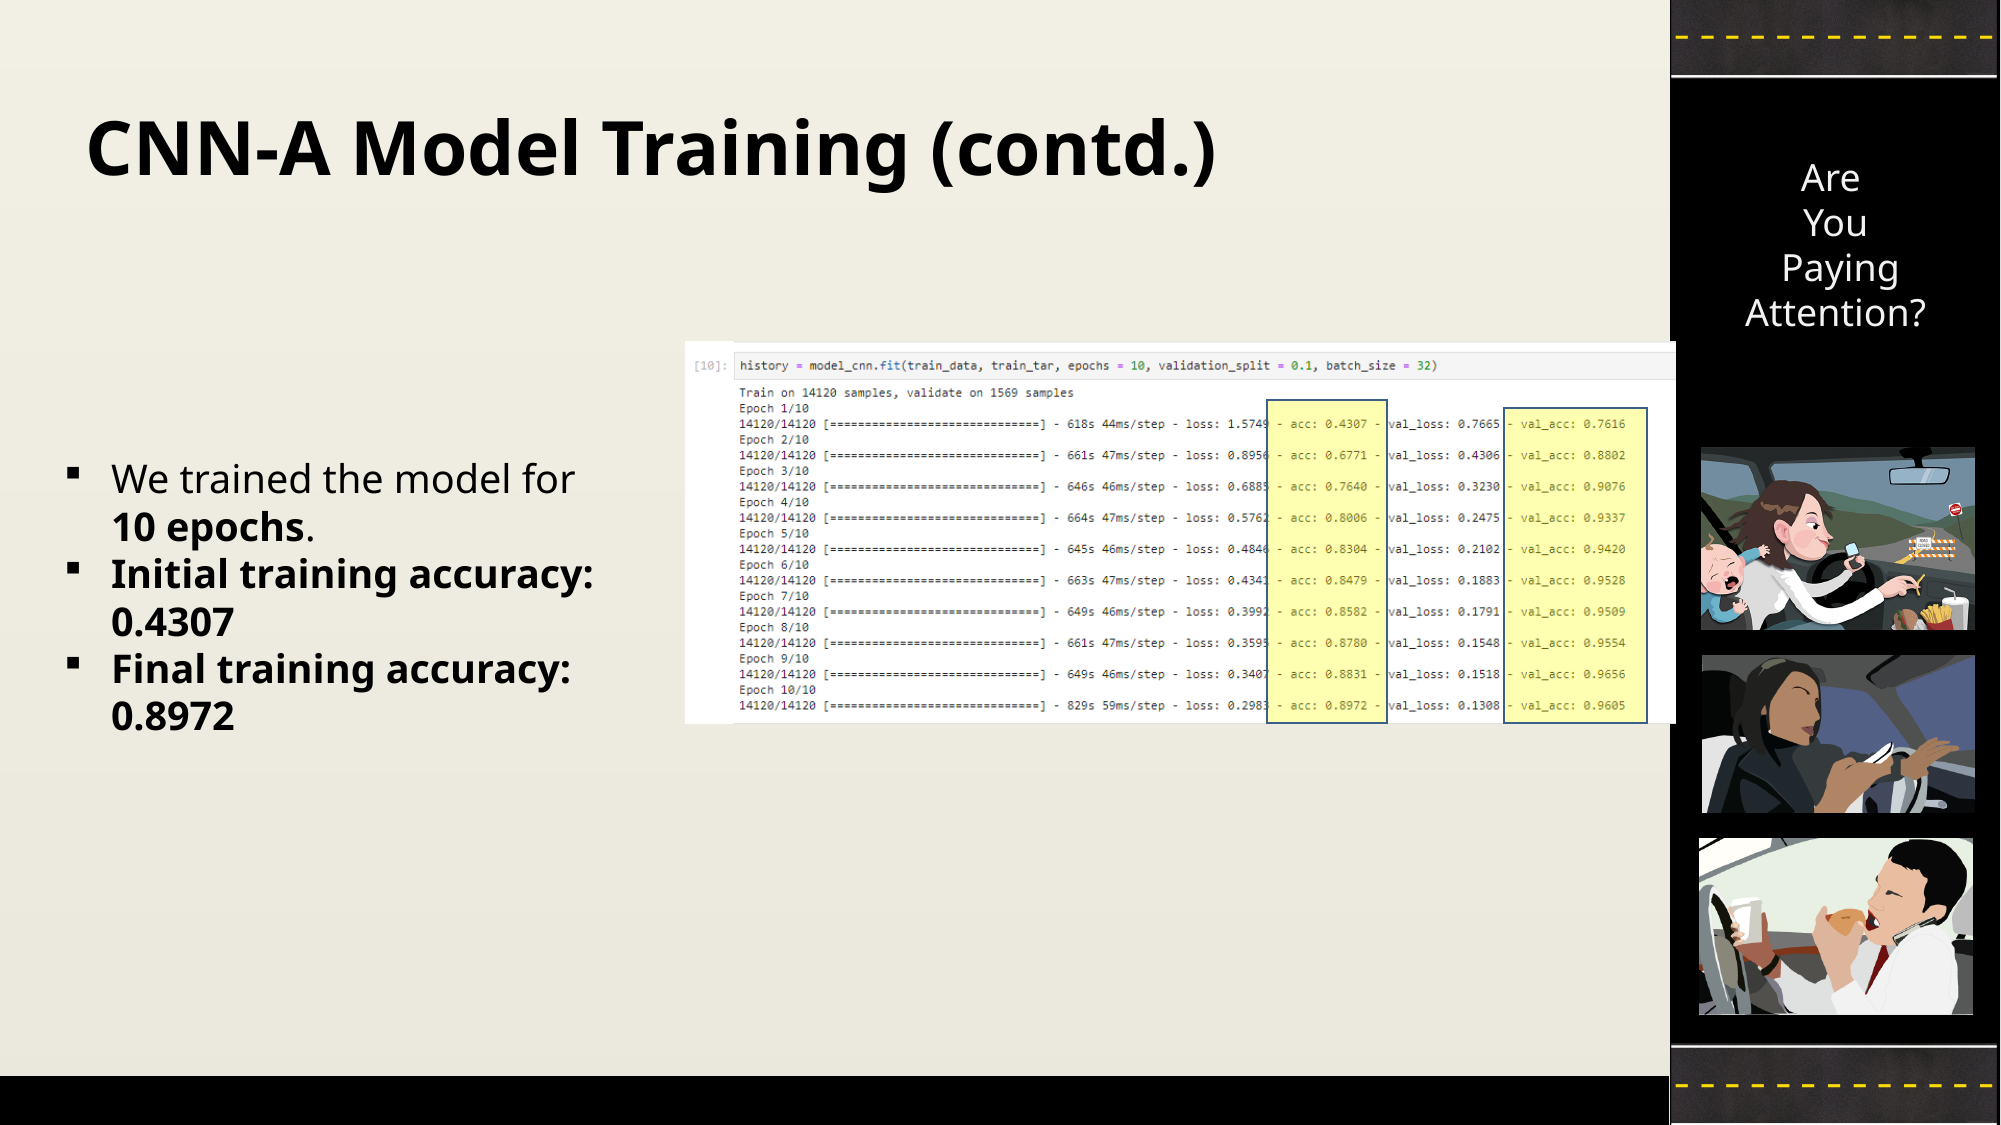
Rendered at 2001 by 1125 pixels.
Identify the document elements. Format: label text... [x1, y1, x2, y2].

picture [684, 341, 1676, 724]
picture [1702, 655, 1975, 813]
picture [1699, 838, 1973, 1015]
picture [1671, 1043, 1997, 1125]
picture [1701, 447, 1975, 630]
picture [1671, 0, 1997, 79]
text_box We trained the model for 10 epochs. Initial training accuracy: 0.4307 Final training accuracy: 0.8972 [49, 446, 641, 794]
title CNN-A Model Training (contd.) [70, 64, 1557, 240]
